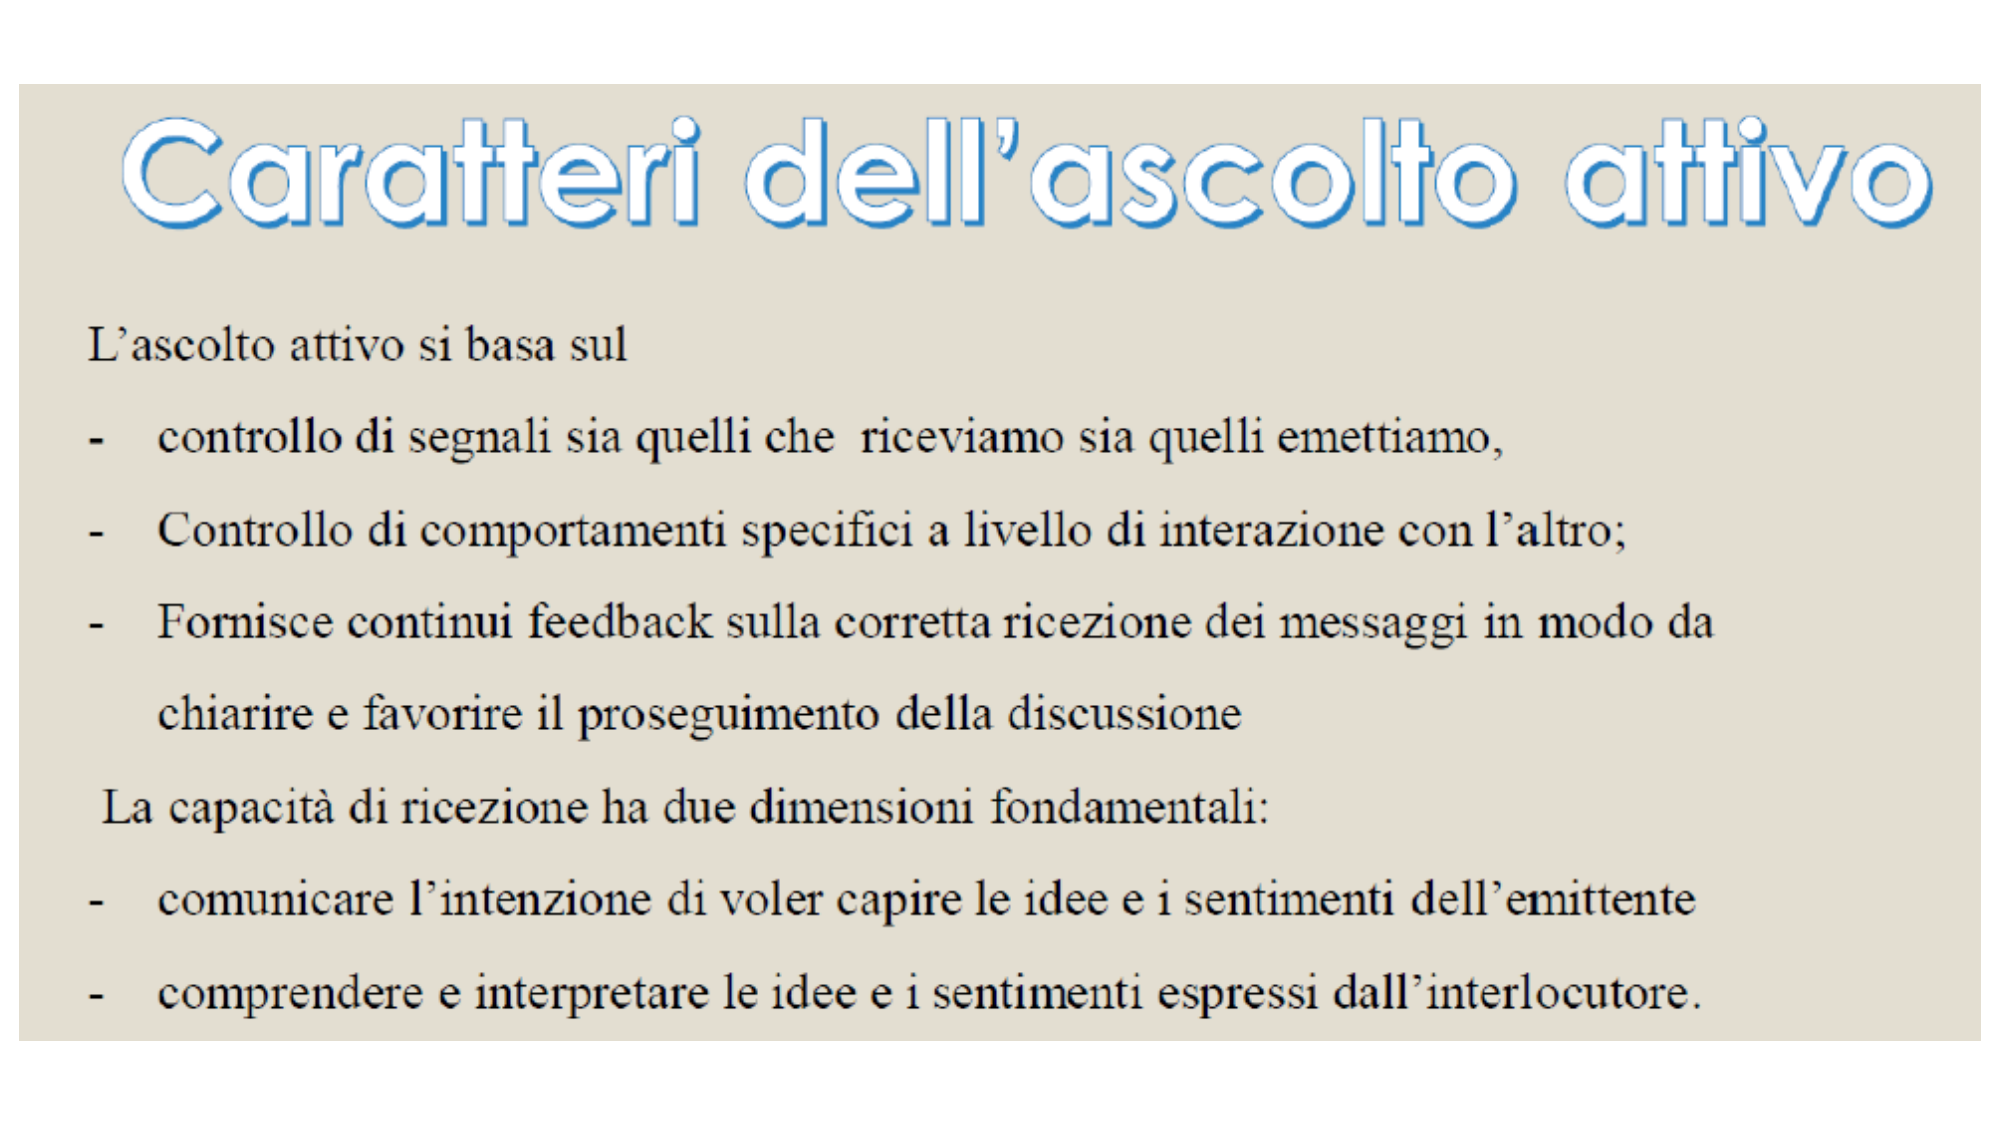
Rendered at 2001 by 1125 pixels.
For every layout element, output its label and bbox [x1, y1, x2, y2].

picture [19, 84, 1981, 1041]
